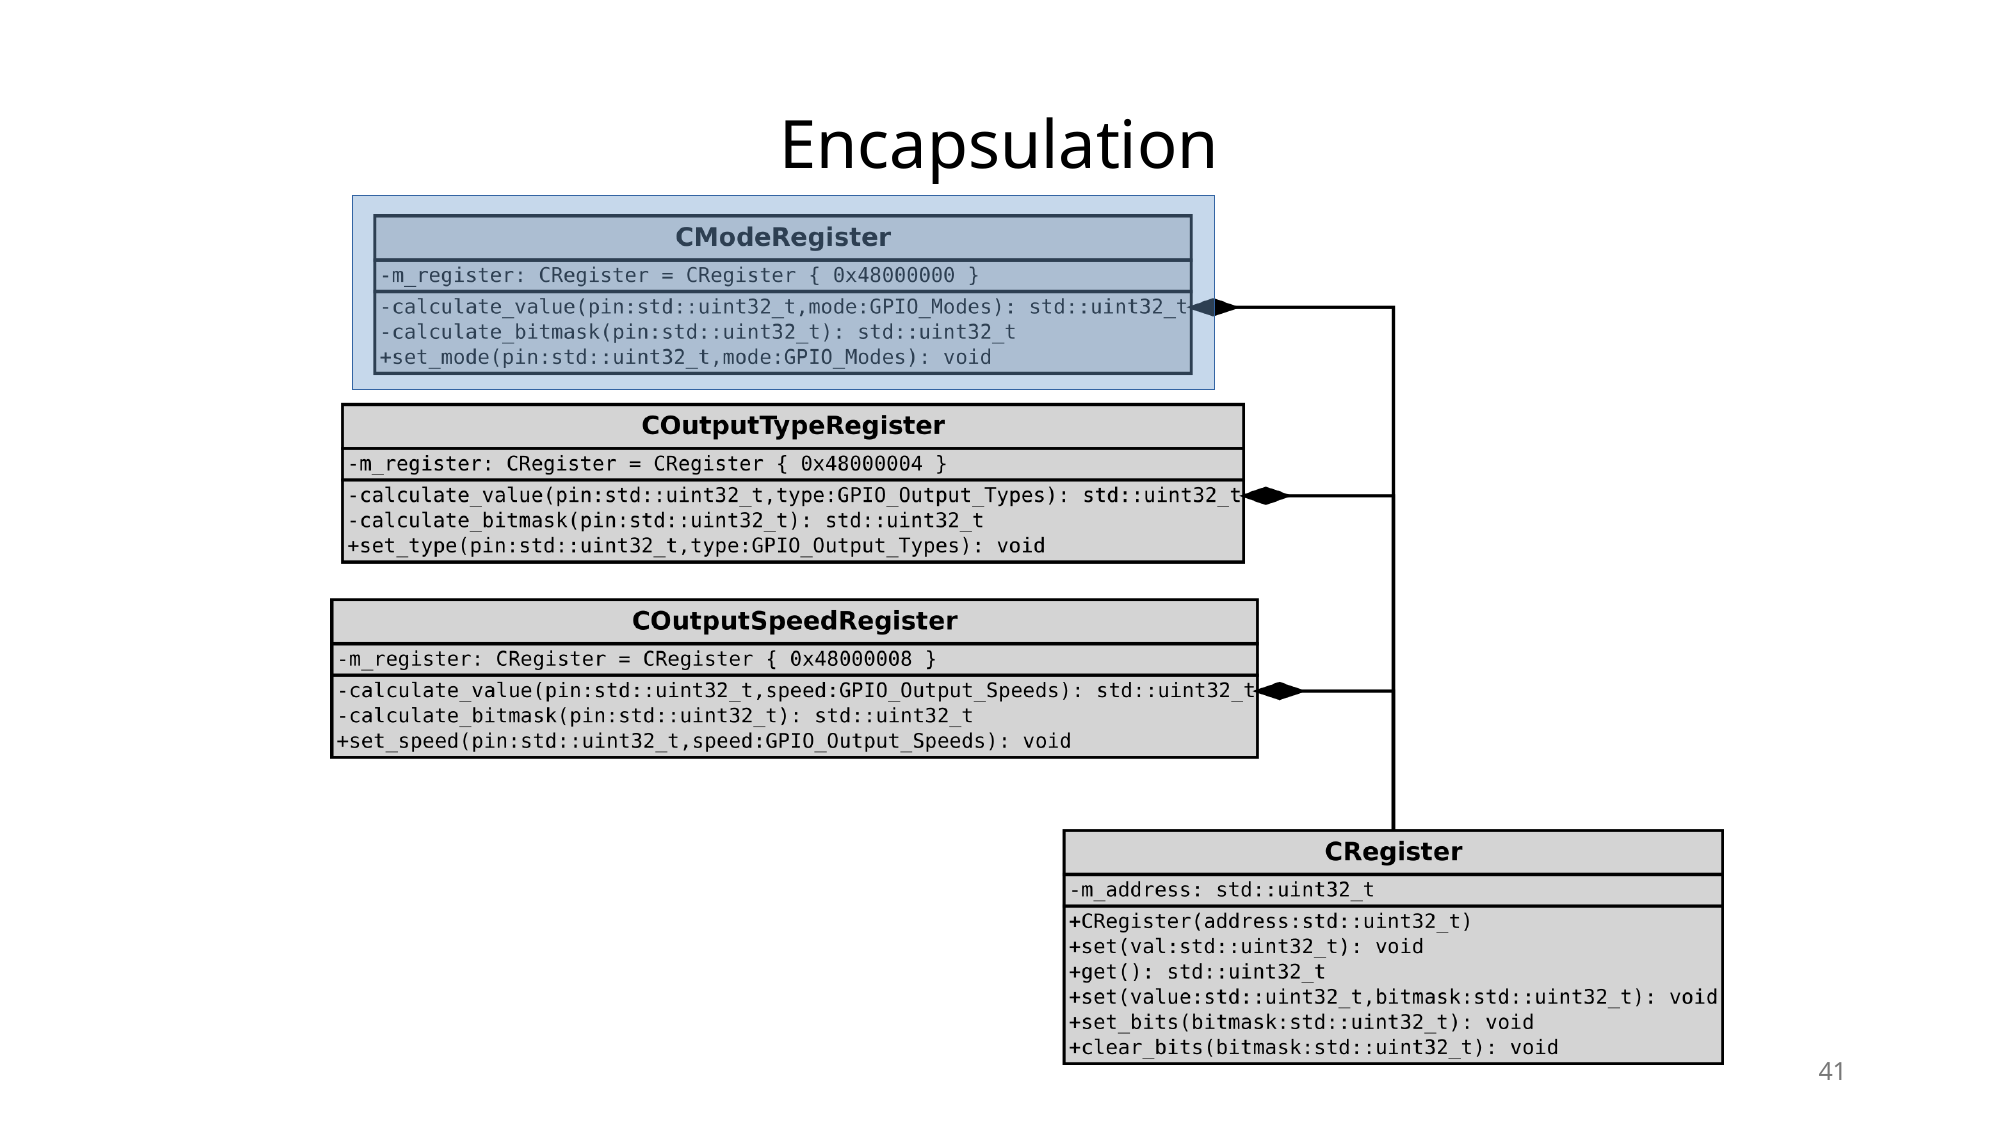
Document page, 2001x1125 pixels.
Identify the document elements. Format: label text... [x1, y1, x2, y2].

text_box [352, 195, 1215, 212]
slide_number 41 [1412, 1042, 1862, 1102]
text_box Encapsulation [317, 103, 1683, 270]
picture [329, 214, 1724, 1066]
